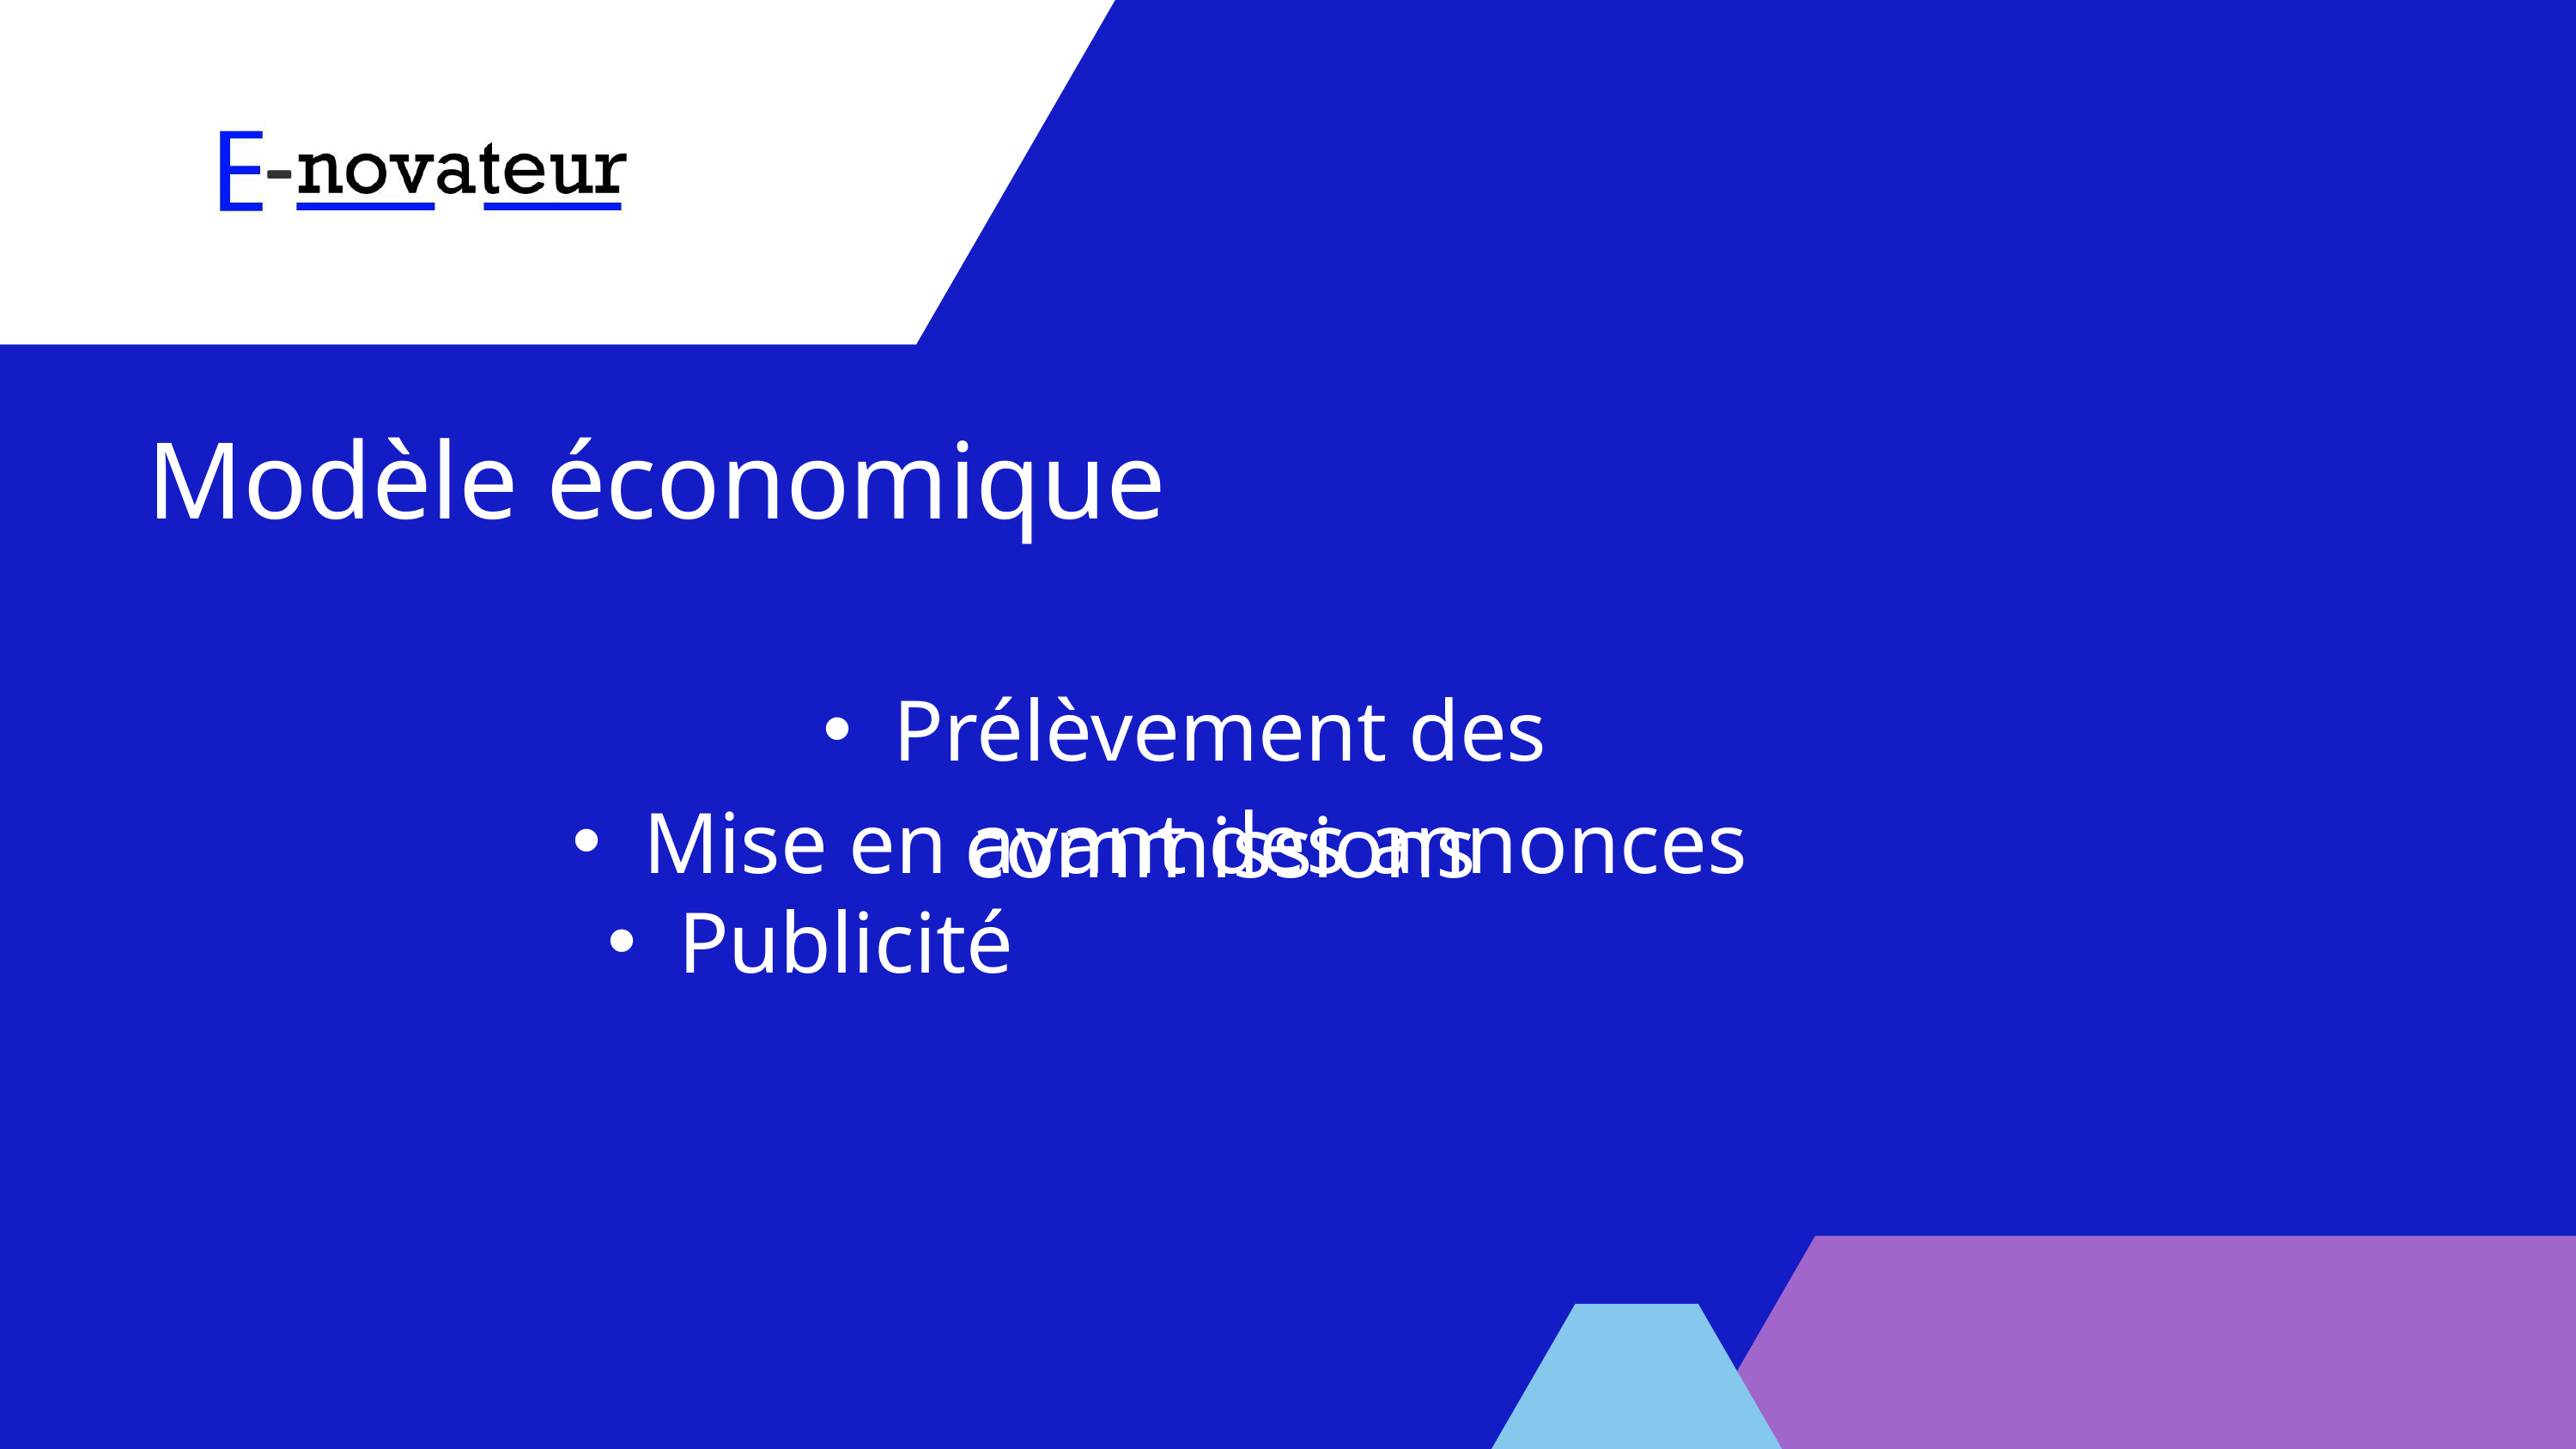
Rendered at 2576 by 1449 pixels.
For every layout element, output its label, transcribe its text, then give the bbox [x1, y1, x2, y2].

text_box Prélèvement des commissions [488, 660, 1811, 895]
picture [203, 82, 639, 267]
text_box Mise en avant des annonces [488, 773, 1761, 890]
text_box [1396, 1303, 1877, 1449]
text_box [0, 0, 1170, 345]
text_box Modèle économique [144, 391, 1170, 540]
text_box Publicité [488, 872, 1062, 990]
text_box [1636, 1235, 2576, 1449]
